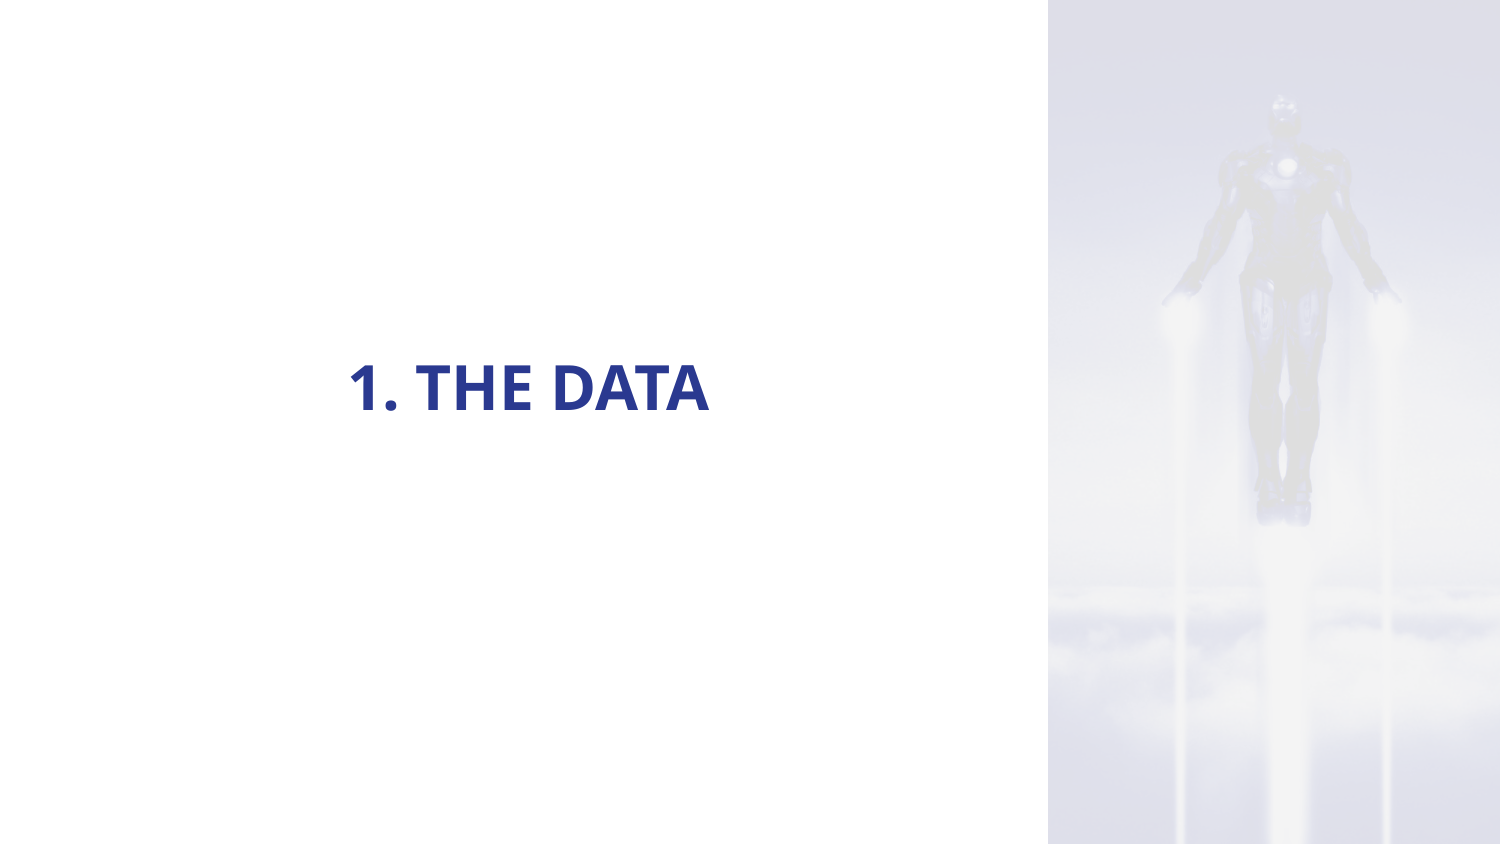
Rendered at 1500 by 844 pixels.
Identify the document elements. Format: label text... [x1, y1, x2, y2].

picture [1048, 0, 1500, 844]
title THE DATA [325, 332, 1043, 433]
